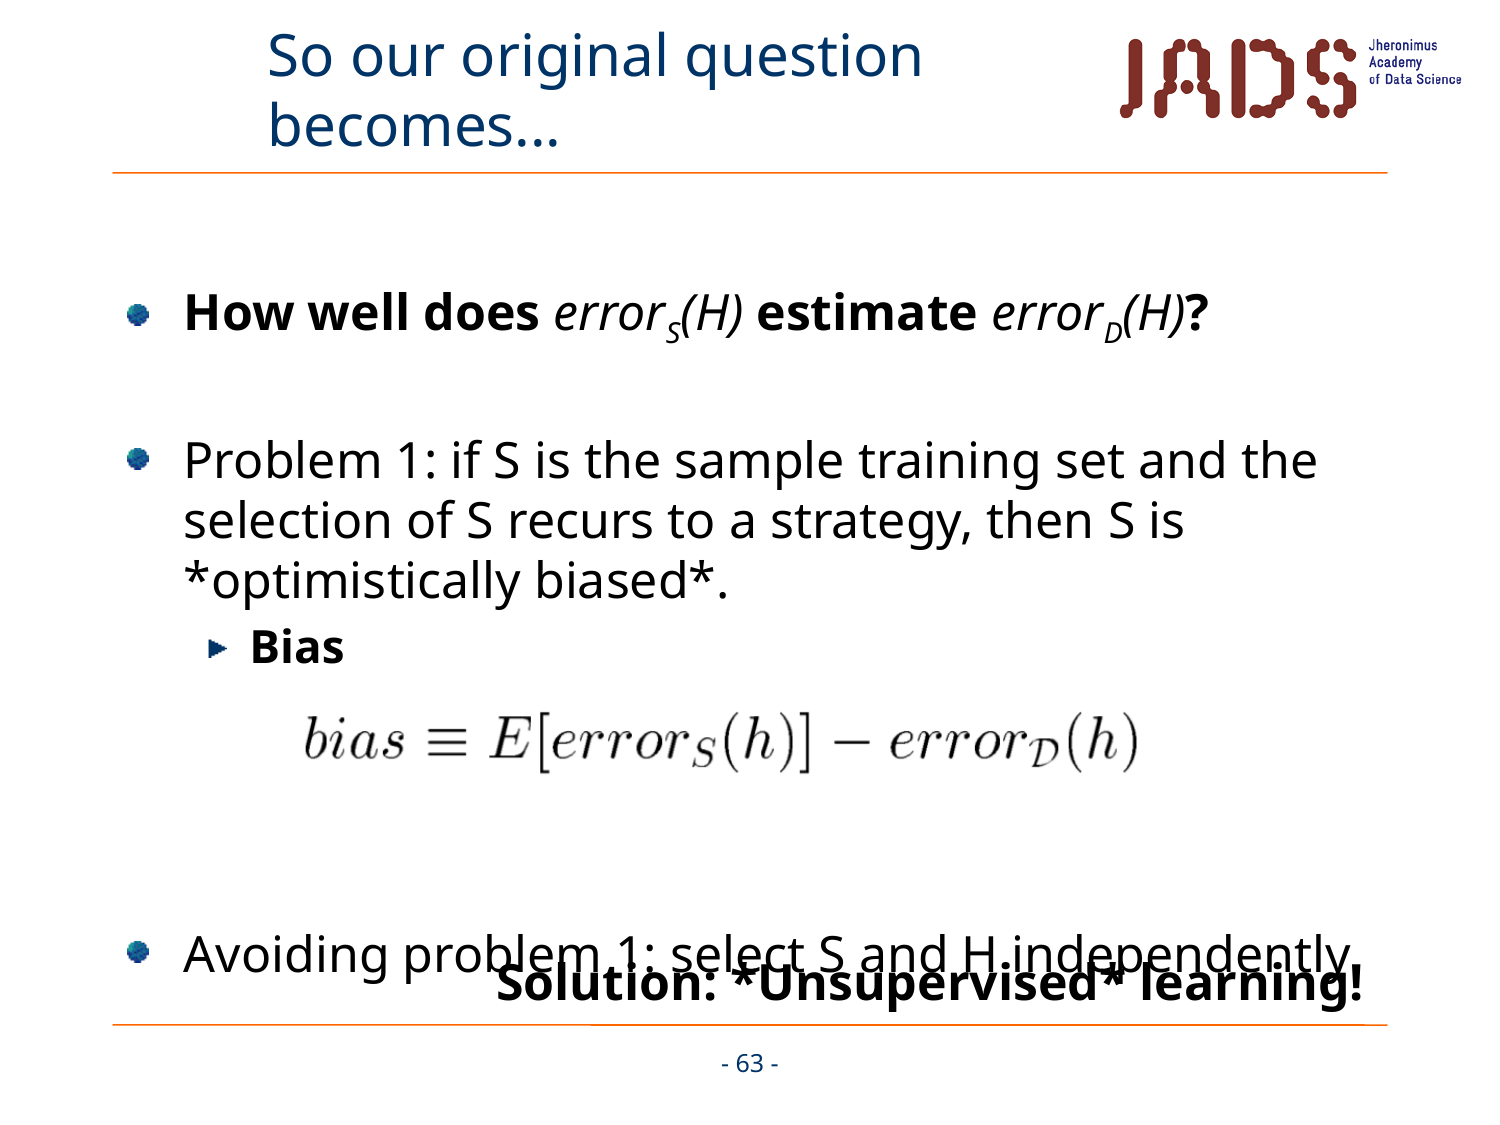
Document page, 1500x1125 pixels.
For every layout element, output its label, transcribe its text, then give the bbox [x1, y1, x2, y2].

picture [127, 304, 149, 326]
picture [1080, 0, 1500, 157]
slide_number - 63 - [670, 1039, 830, 1078]
picture [127, 941, 149, 963]
list How well does errorS(H) estimate errorD(H)? Problem 1: if S is the sample training set and the selection of S recurs to a strategy, then S is *optimistically biased*. Bias Avoiding problem 1: select S and H independently [112, 203, 1388, 988]
picture [288, 695, 1150, 784]
text_box Solution: *Unsupervised* learning! [481, 942, 1380, 1018]
picture [202, 633, 227, 658]
picture [127, 448, 149, 470]
title So our original question becomes... [252, 19, 1185, 157]
